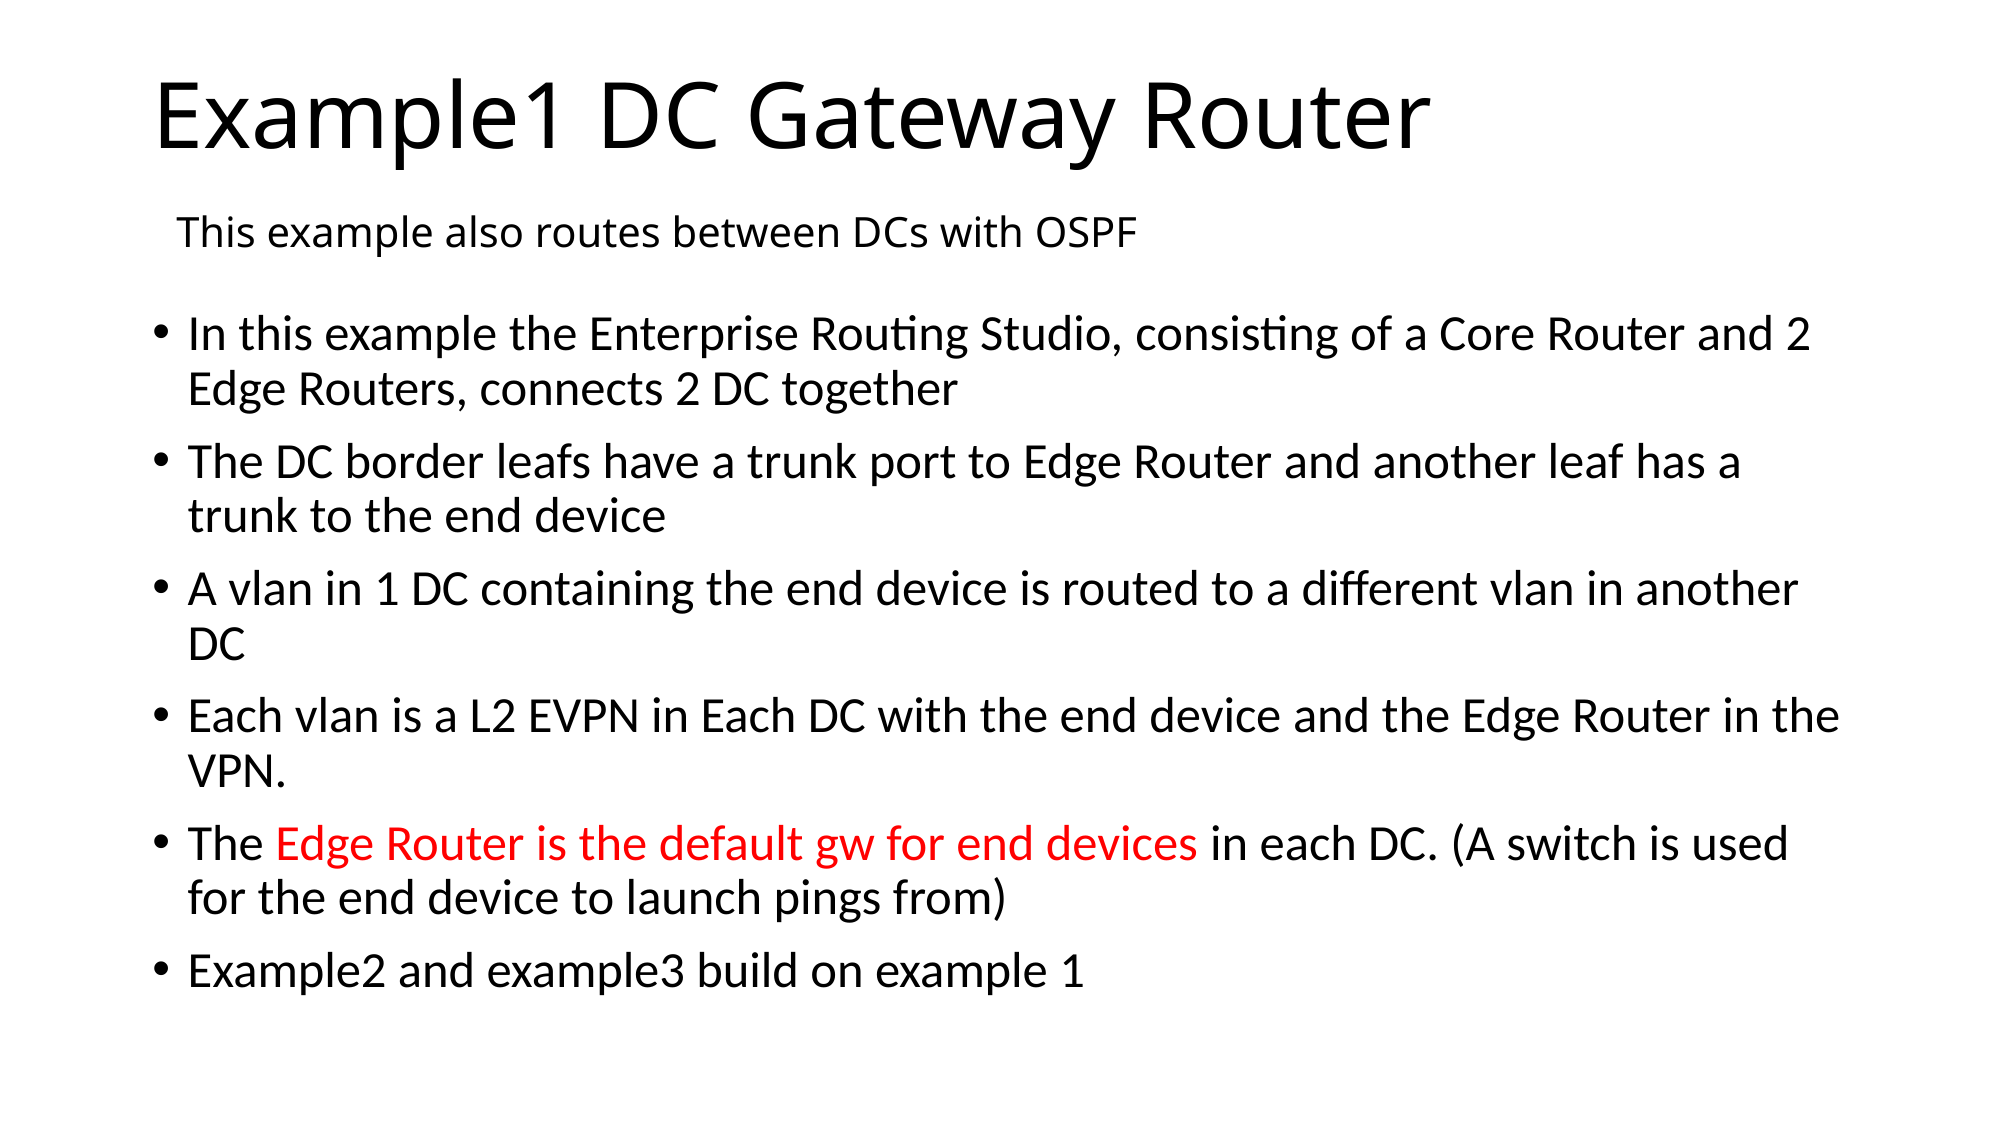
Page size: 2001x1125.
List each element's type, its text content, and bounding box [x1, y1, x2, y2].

list In this example the Enterprise Routing Studio, consisting of a Core Router and 2 Edge Routers, connects 2 DC together The DC border leafs have a trunk port to Edge Router and another leaf has a trunk to the end device A vlan in 1 DC containing the end device is routed to a different vlan in another DC Each vlan is a L2 EVPN in Each DC with the end device and the Edge Router in the VPN. The Edge Router is the default gw for end devices in each DC. (A switch is used for the end device to launch pings from) Example2 and example3 build on example 1 [137, 299, 1863, 1014]
title Example1 DC Gateway Router This example also routes between DCs with OSPF [137, 59, 1863, 278]
